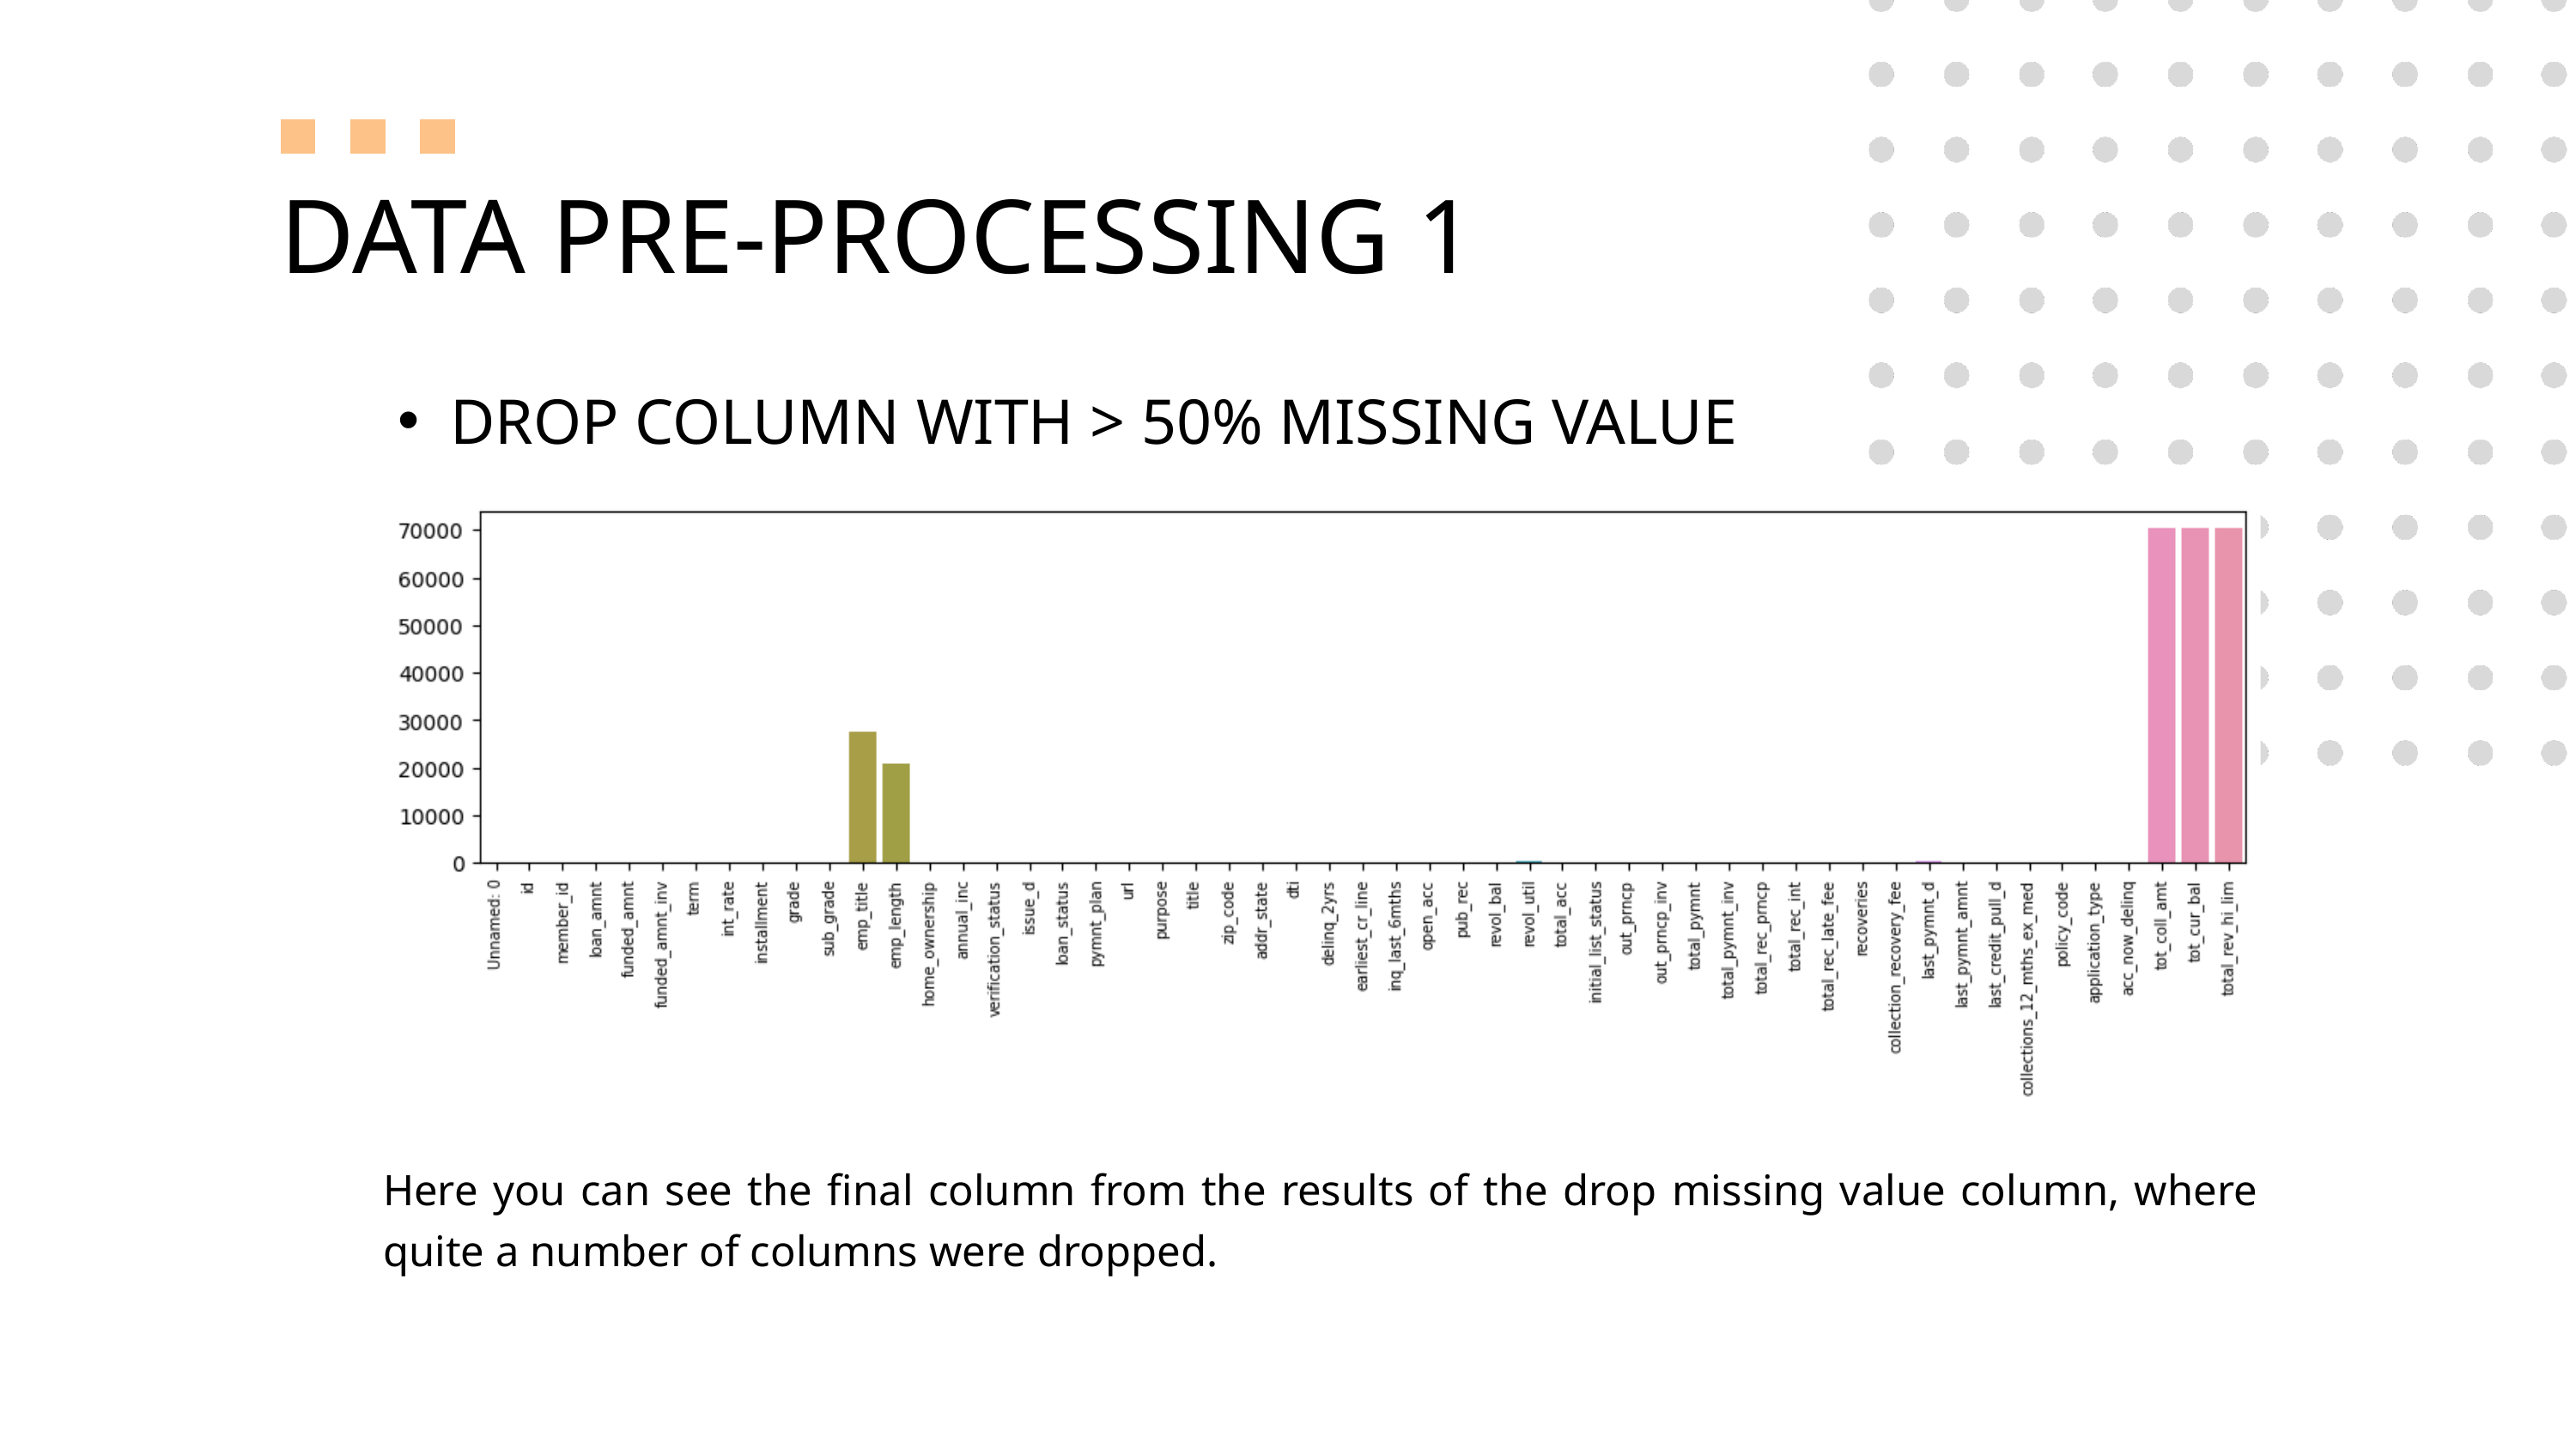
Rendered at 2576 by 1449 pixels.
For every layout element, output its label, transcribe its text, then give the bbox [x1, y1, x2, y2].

text_box DROP COLUMN WITH > 50% MISSING VALUE [344, 302, 1868, 457]
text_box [280, 118, 456, 155]
text_box Here you can see the final column from the results of the drop missing value column, where quite a number of columns were dropped. [383, 1152, 2261, 1276]
text_box [1868, 0, 2576, 766]
text_box DATA PRE-PROCESSING 1 [280, 185, 1611, 294]
text_box [383, 498, 2261, 1109]
